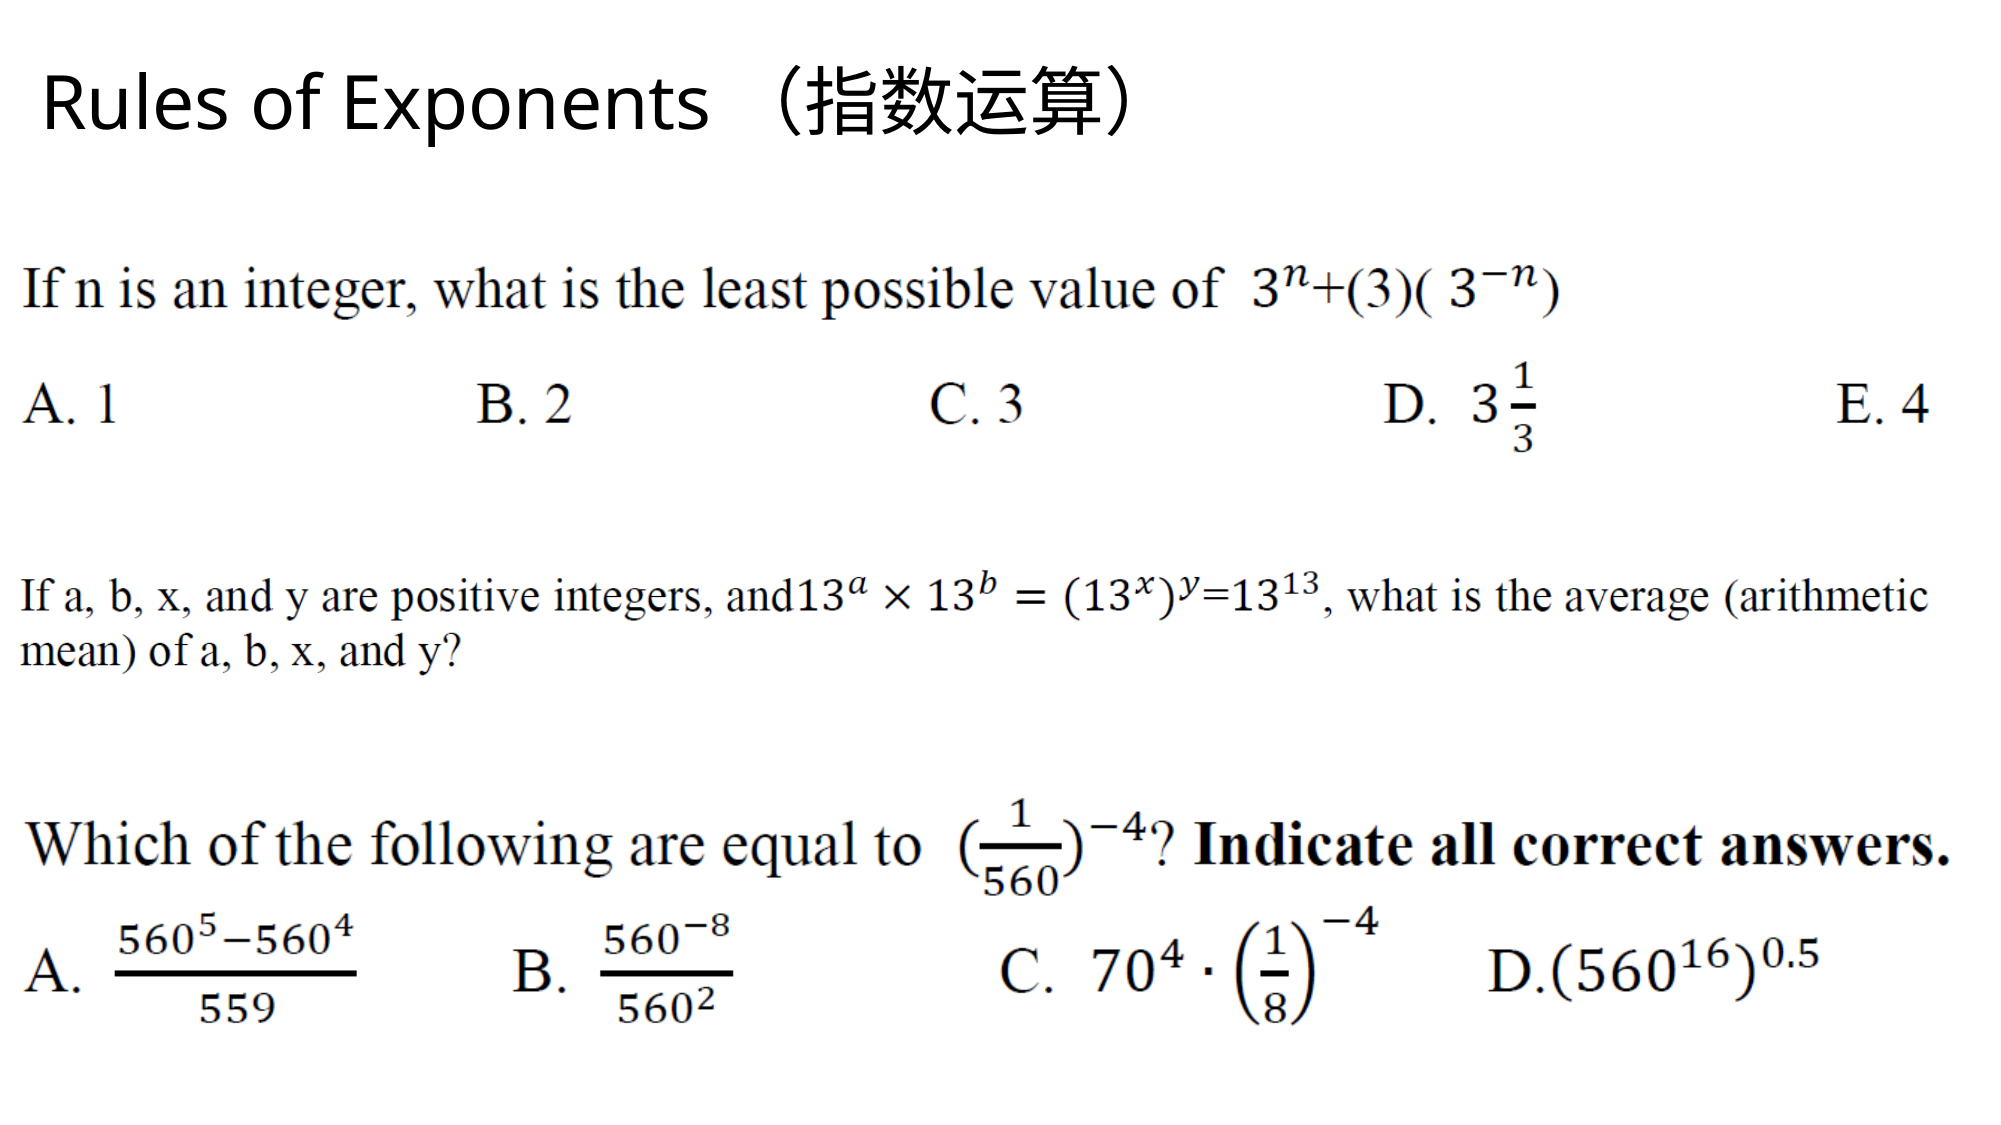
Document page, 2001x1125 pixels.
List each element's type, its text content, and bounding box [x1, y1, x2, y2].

picture [0, 755, 2000, 1080]
text_box Rules of Exponents（指数运算） [25, 47, 1195, 152]
picture [0, 548, 2000, 701]
picture [0, 207, 2000, 494]
